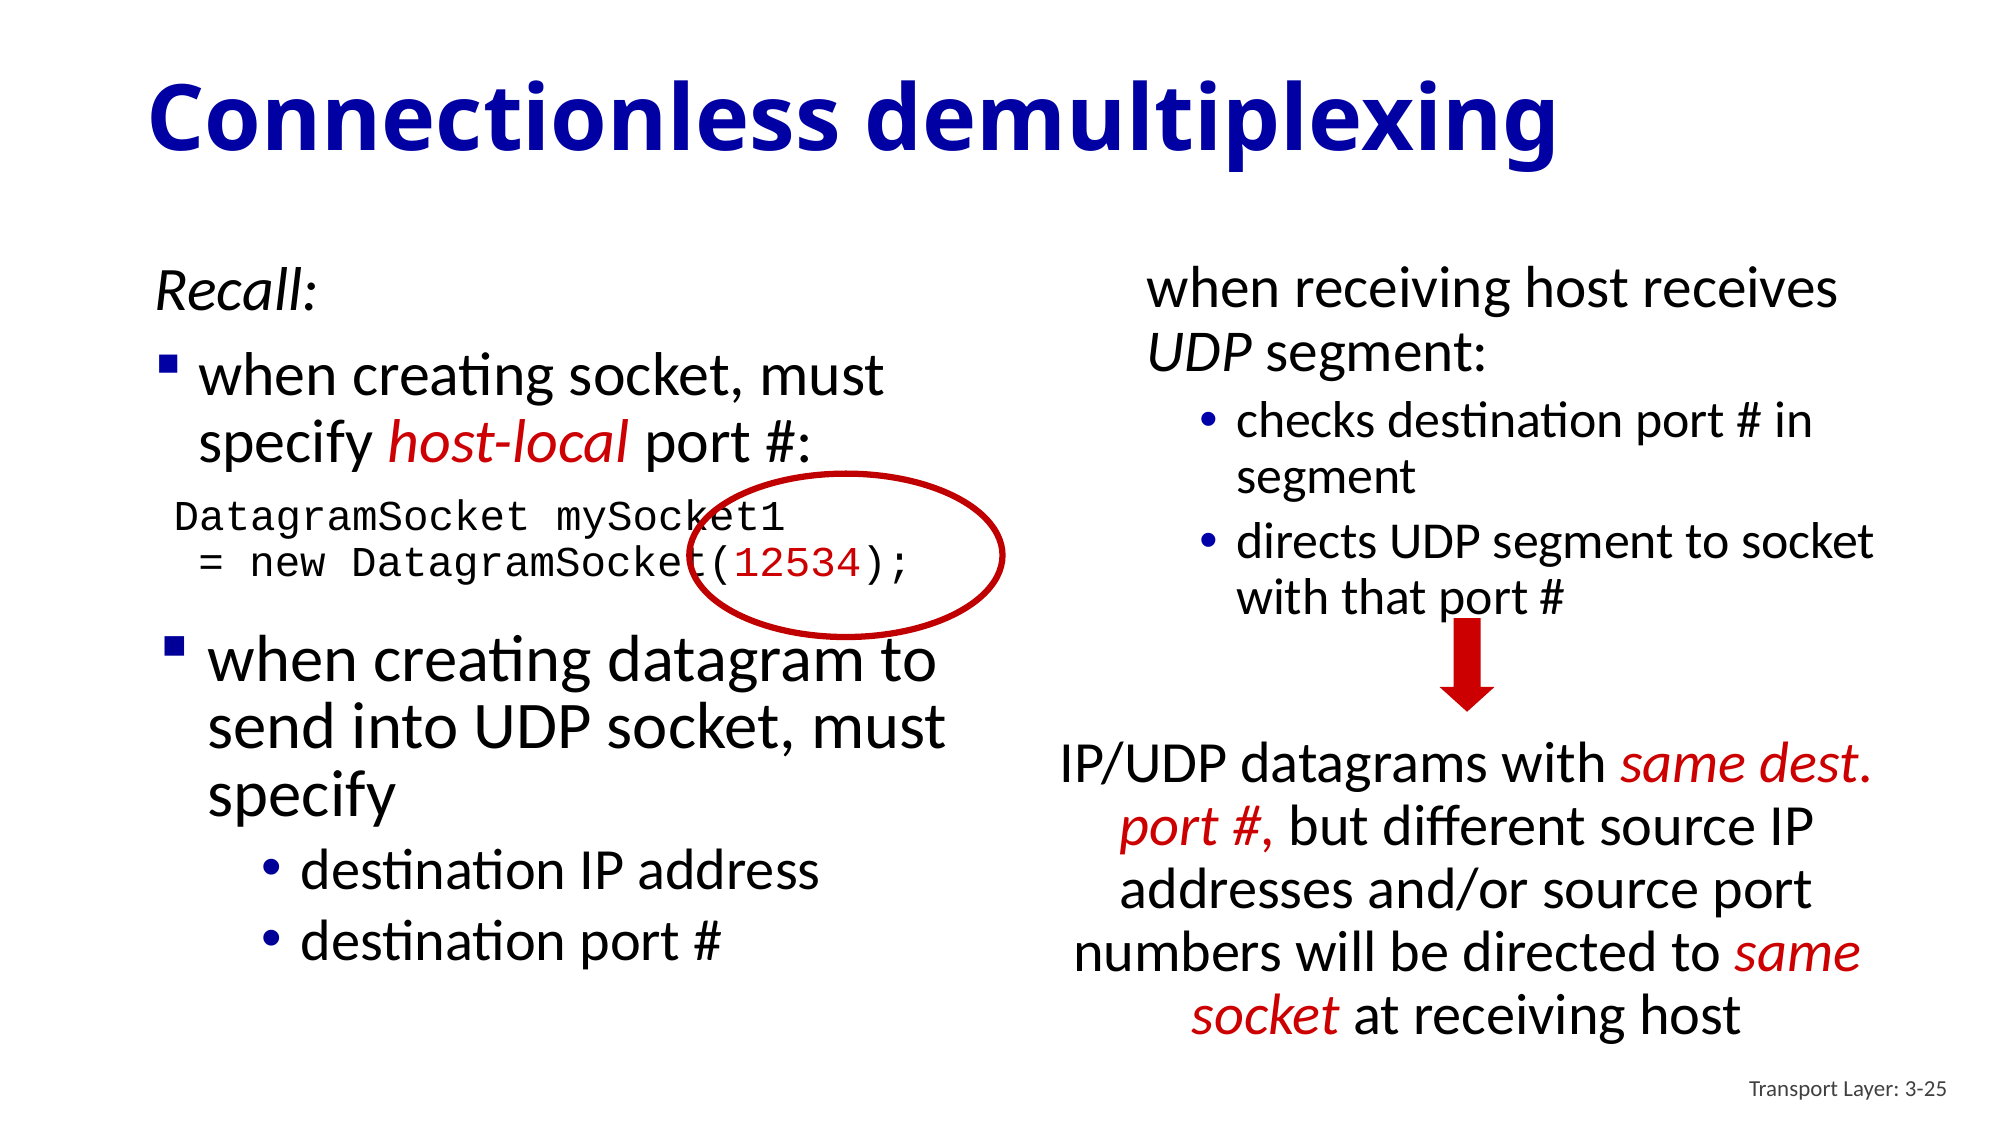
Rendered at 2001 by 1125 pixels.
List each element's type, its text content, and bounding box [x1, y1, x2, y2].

text_box [1441, 618, 1493, 711]
text_box when receiving host receives UDP segment: checks destination port # in segment directs UDP segment to socket with that port # [1111, 248, 1915, 637]
title Connectionless demultiplexing [131, 47, 1952, 195]
text_box [688, 472, 1004, 639]
slide_number Transport Layer: 3-25 [1512, 1056, 1963, 1117]
text_box IP/UDP datagrams with same dest. port #, but different source IP addresses and/or source port numbers will be directed to same socket at receiving host [1041, 725, 1893, 1109]
text_box Recall: when creating socket, must specify host-local port #: DatagramSocket mySocket1 = new DatagramSocket(12534); [131, 249, 993, 597]
text_box when creating datagram to send into UDP socket, must specify destination IP address destination port # [144, 545, 1003, 998]
